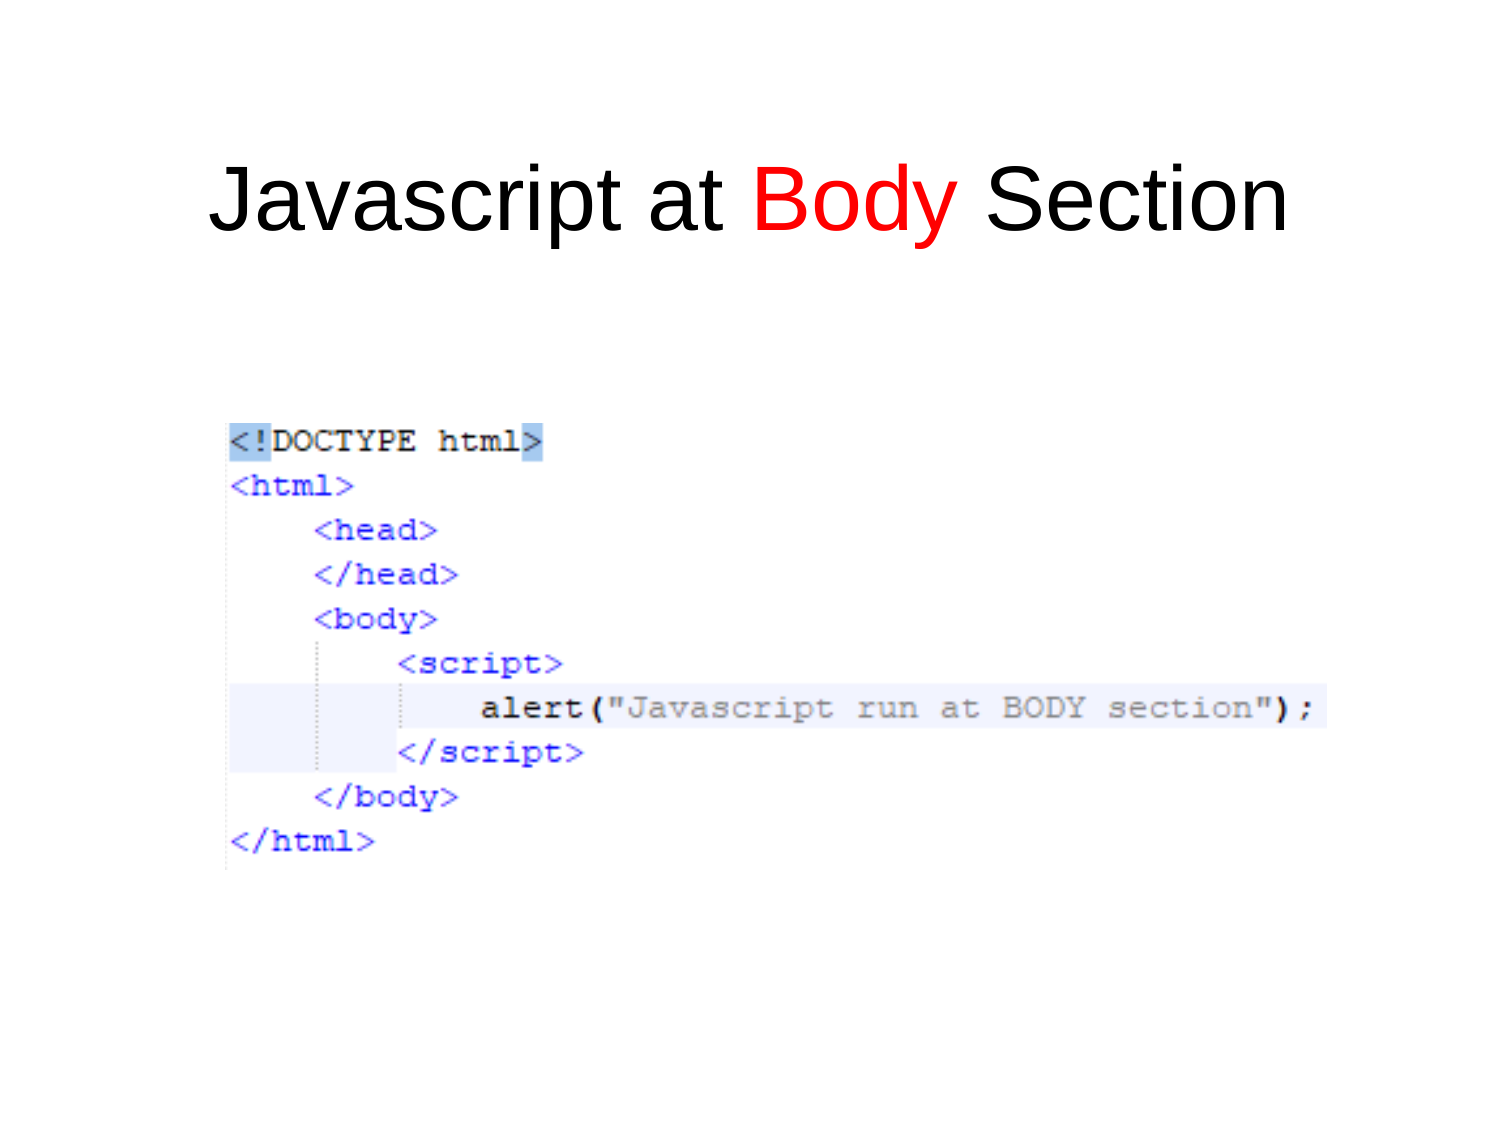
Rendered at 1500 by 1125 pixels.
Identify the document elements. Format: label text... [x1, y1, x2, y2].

title Javascript at Body Section [112, 99, 1388, 288]
picture [224, 423, 1327, 870]
